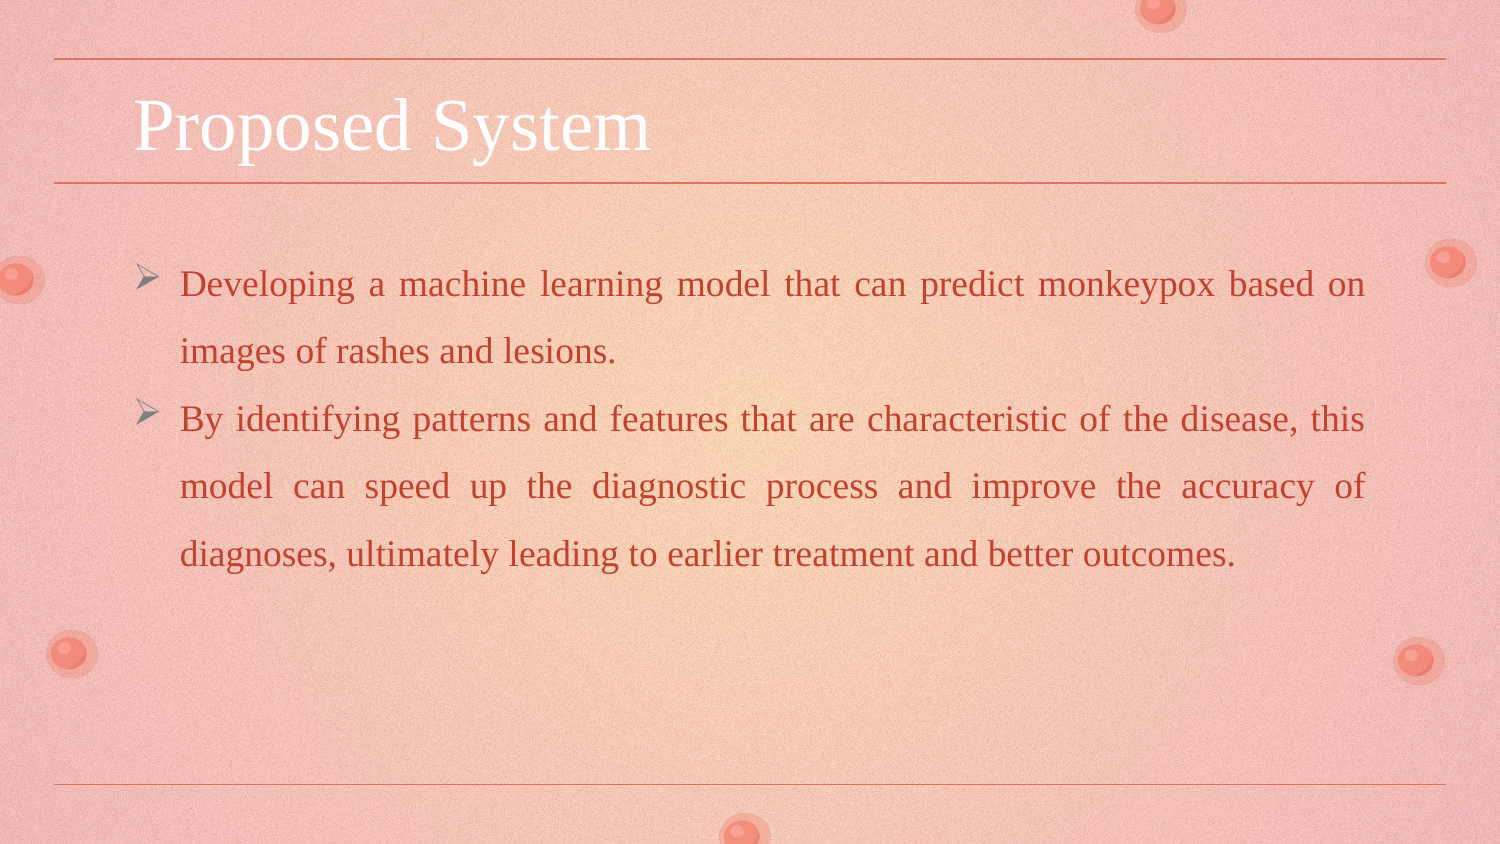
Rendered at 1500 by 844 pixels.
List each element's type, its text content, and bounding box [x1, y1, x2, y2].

text_box Developing a machine learning model that can predict monkeypox based on images of rashes and lesions. By identifying patterns and features that are characteristic of the disease, this model can speed up the diagnostic process and improve the accuracy of diagnoses, ultimately leading to earlier treatment and better outcomes. [118, 229, 1382, 622]
title Proposed System [118, 88, 1382, 153]
